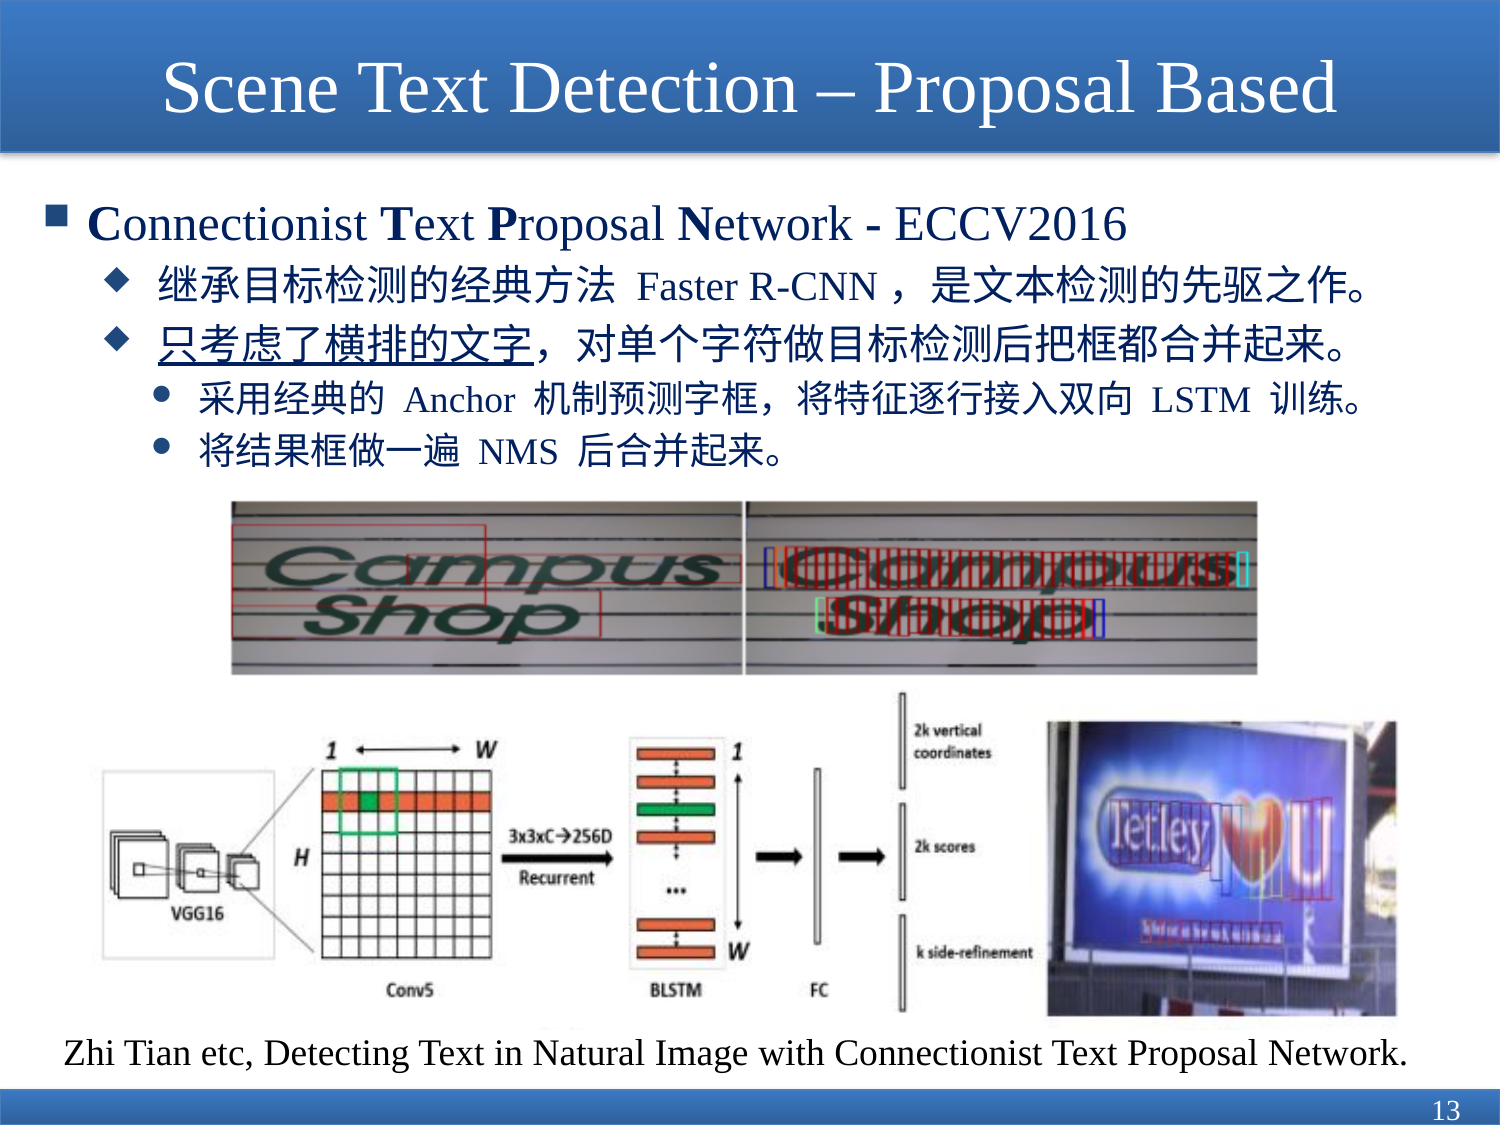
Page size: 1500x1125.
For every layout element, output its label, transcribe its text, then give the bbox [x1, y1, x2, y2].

text_box Zhi Tian etc, Detecting Text in Natural Image with Connectionist Text Proposal Network. [48, 1020, 1438, 1081]
slide_number 13 [1126, 1092, 1477, 1125]
list Connectionist Text Proposal Network - ECCV2016 继承目标检测的经典方法 Faster R-CNN，是文本检测的先驱之作。 只考虑了横排的文字，对单个字符做目标检测后把框都合并起来。 采用经典的 Anchor 机制预测字框，将特征逐行接入双向 LSTM 训练。 将结果框做一遍 NMS 后合并起来。 [27, 165, 1447, 495]
title Scene Text Detection – Proposal Based [0, 28, 1500, 136]
picture [45, 494, 1429, 1030]
